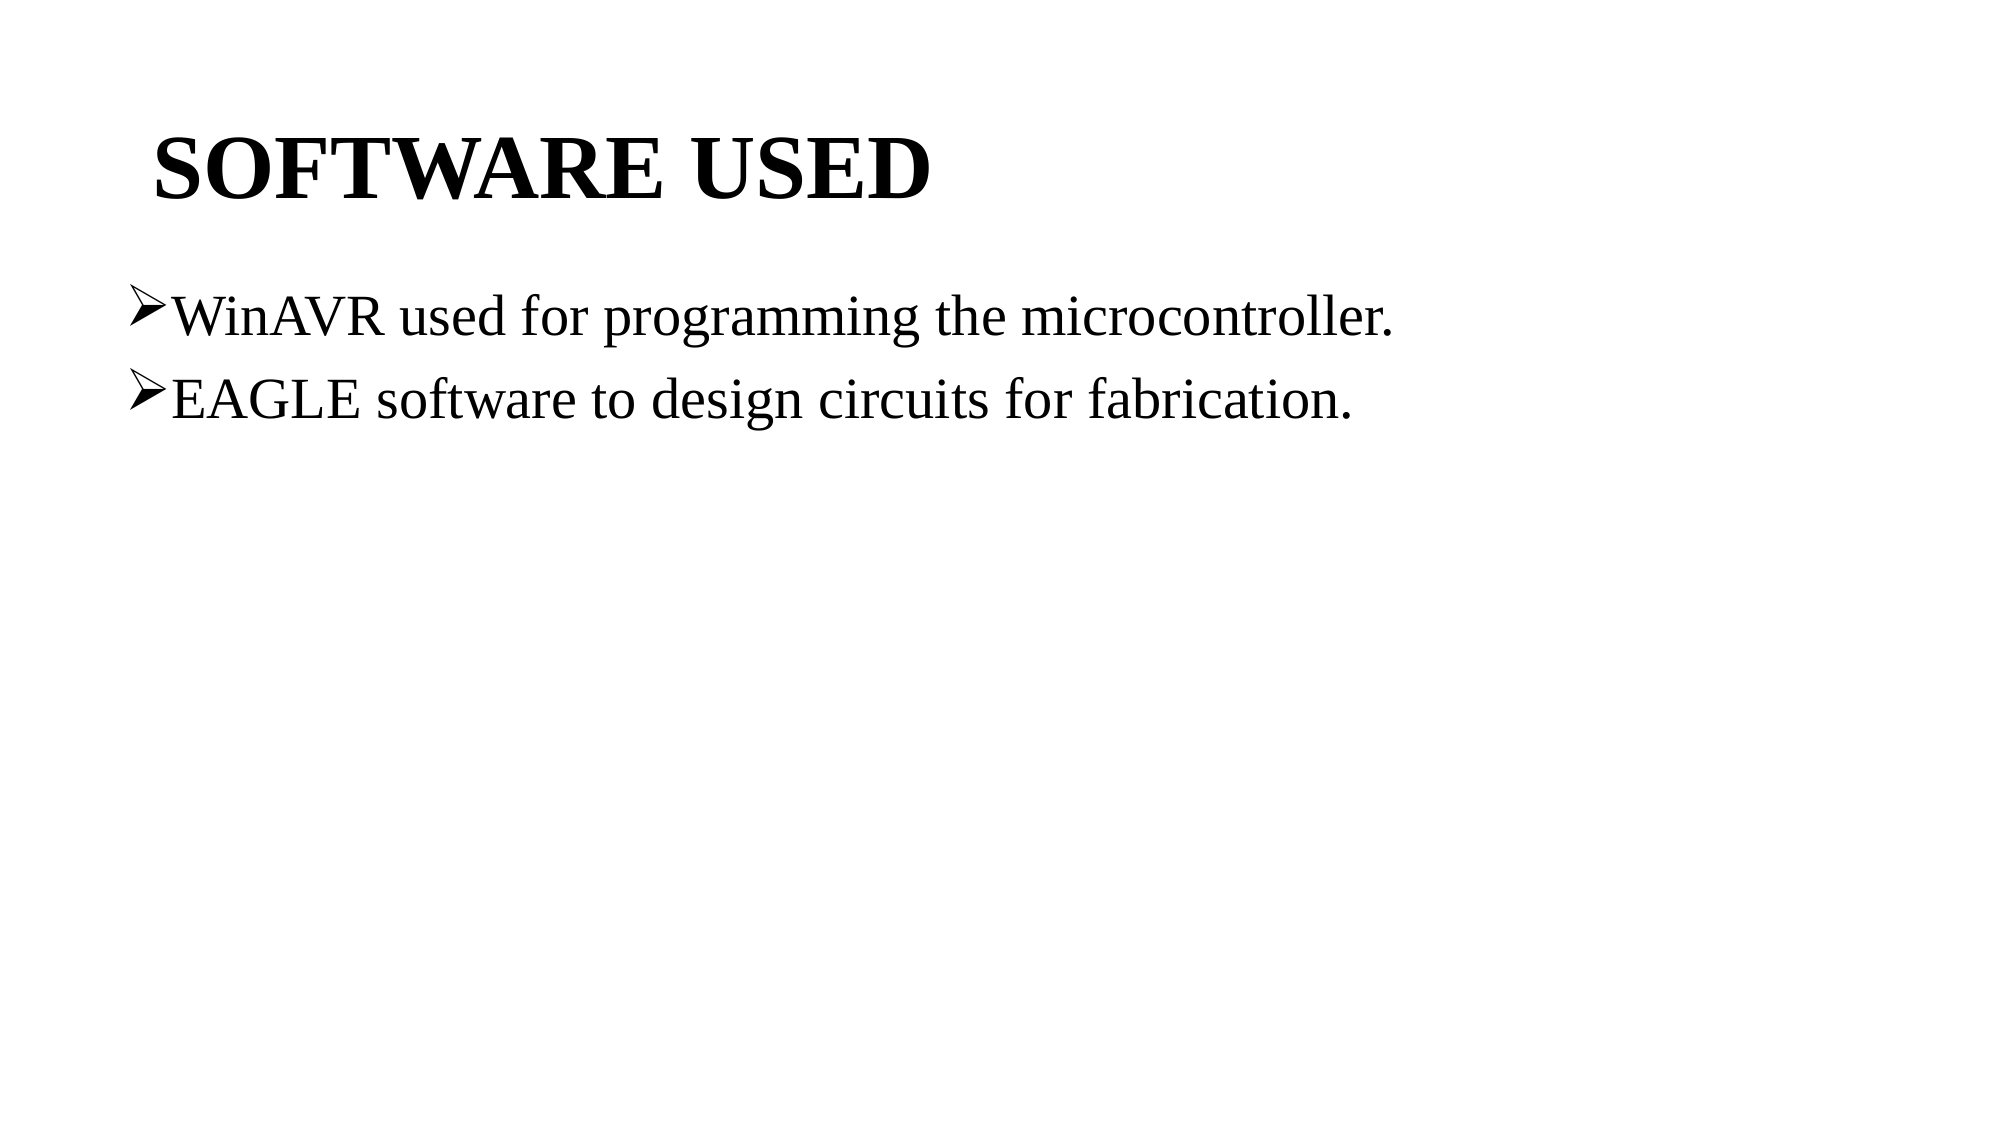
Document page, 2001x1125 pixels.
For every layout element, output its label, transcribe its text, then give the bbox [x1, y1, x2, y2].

title SOFTWARE USED [137, 59, 1863, 278]
list WinAVR used for programming the microcontroller. EAGLE software to design circuits for fabrication. [110, 277, 1835, 992]
